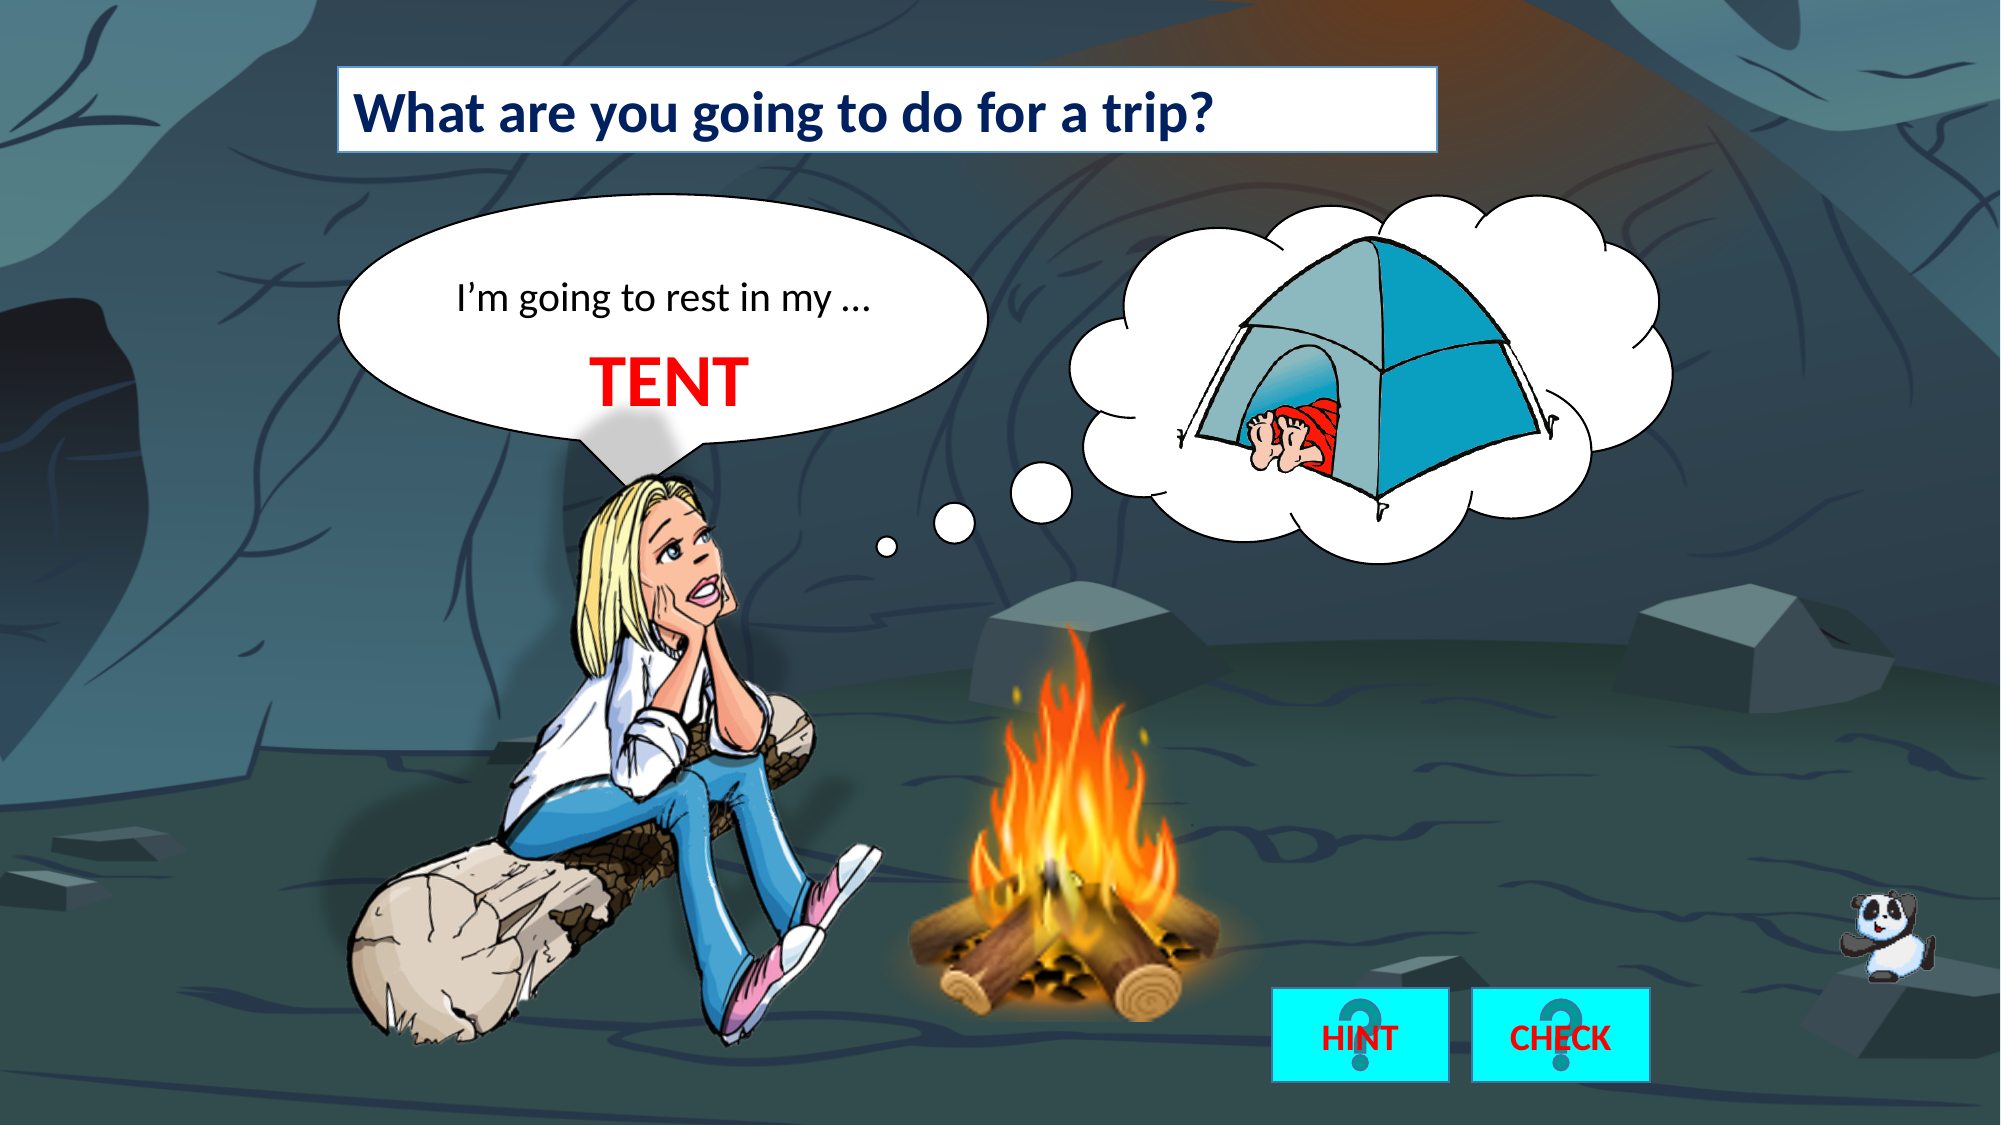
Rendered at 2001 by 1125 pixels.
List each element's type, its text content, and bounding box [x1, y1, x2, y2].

text_box [1068, 234, 1177, 524]
text_box [1009, 461, 1074, 525]
text_box [1179, 525, 1461, 566]
text_box [1184, 226, 1252, 232]
text_box [939, 501, 976, 545]
text_box HINT [1271, 987, 1450, 1083]
text_box [1268, 194, 1674, 503]
picture [0, 0, 2001, 1125]
text_box CHECK [1471, 987, 1651, 1083]
text_box What are you going to do for a trip? [337, 66, 1438, 153]
text_box TENT [510, 323, 830, 422]
text_box I’m going to rest in my … [337, 193, 990, 425]
